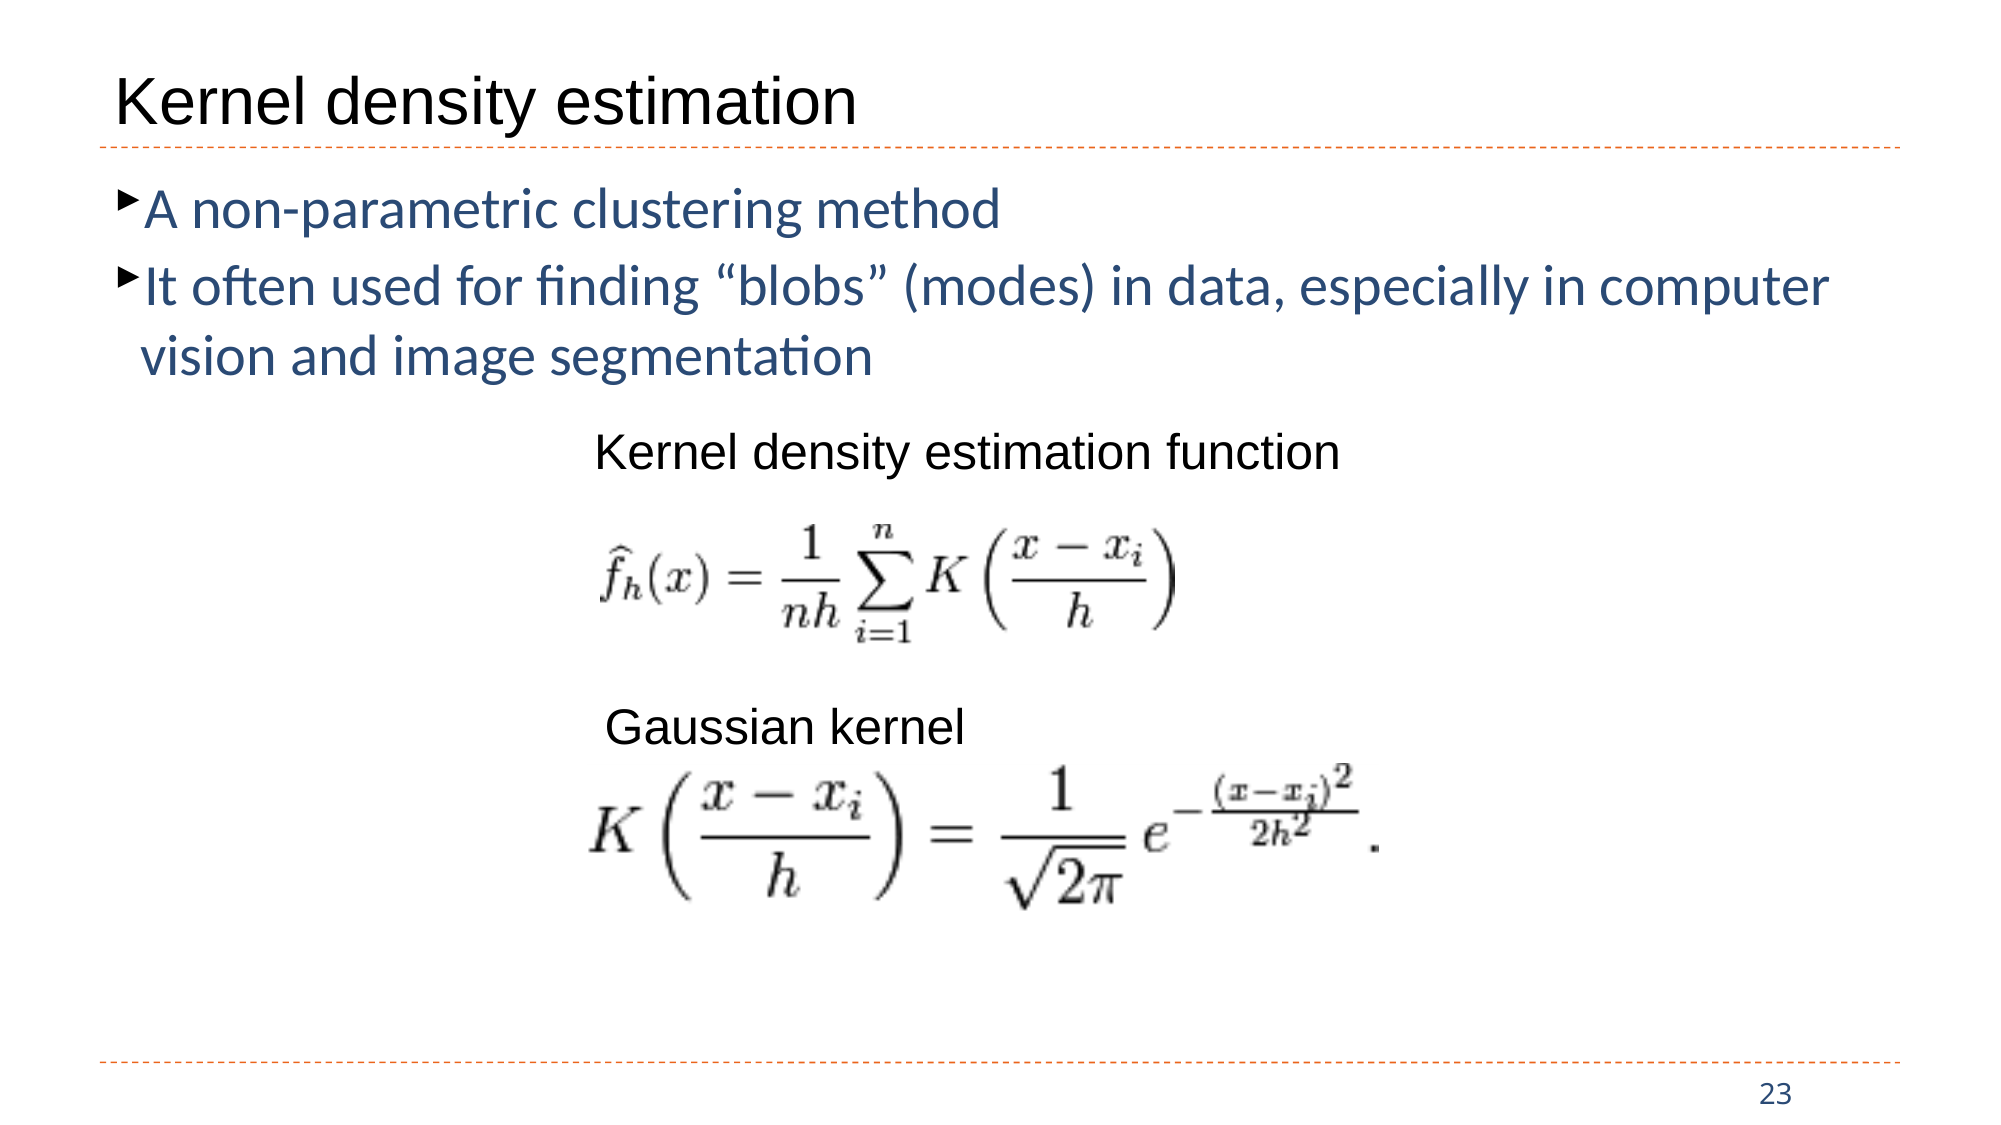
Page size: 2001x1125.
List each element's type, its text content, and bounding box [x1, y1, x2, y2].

list A non-parametric clustering method It often used for finding “blobs” (modes) in data, especially in computer vision and image segmentation [99, 162, 1900, 1050]
title Kernel density estimation [99, 24, 1900, 146]
picture [587, 762, 1380, 914]
picture [599, 524, 1176, 647]
text_box Kernel density estimation function [579, 411, 1357, 487]
text_box Gaussian kernel [589, 687, 981, 762]
